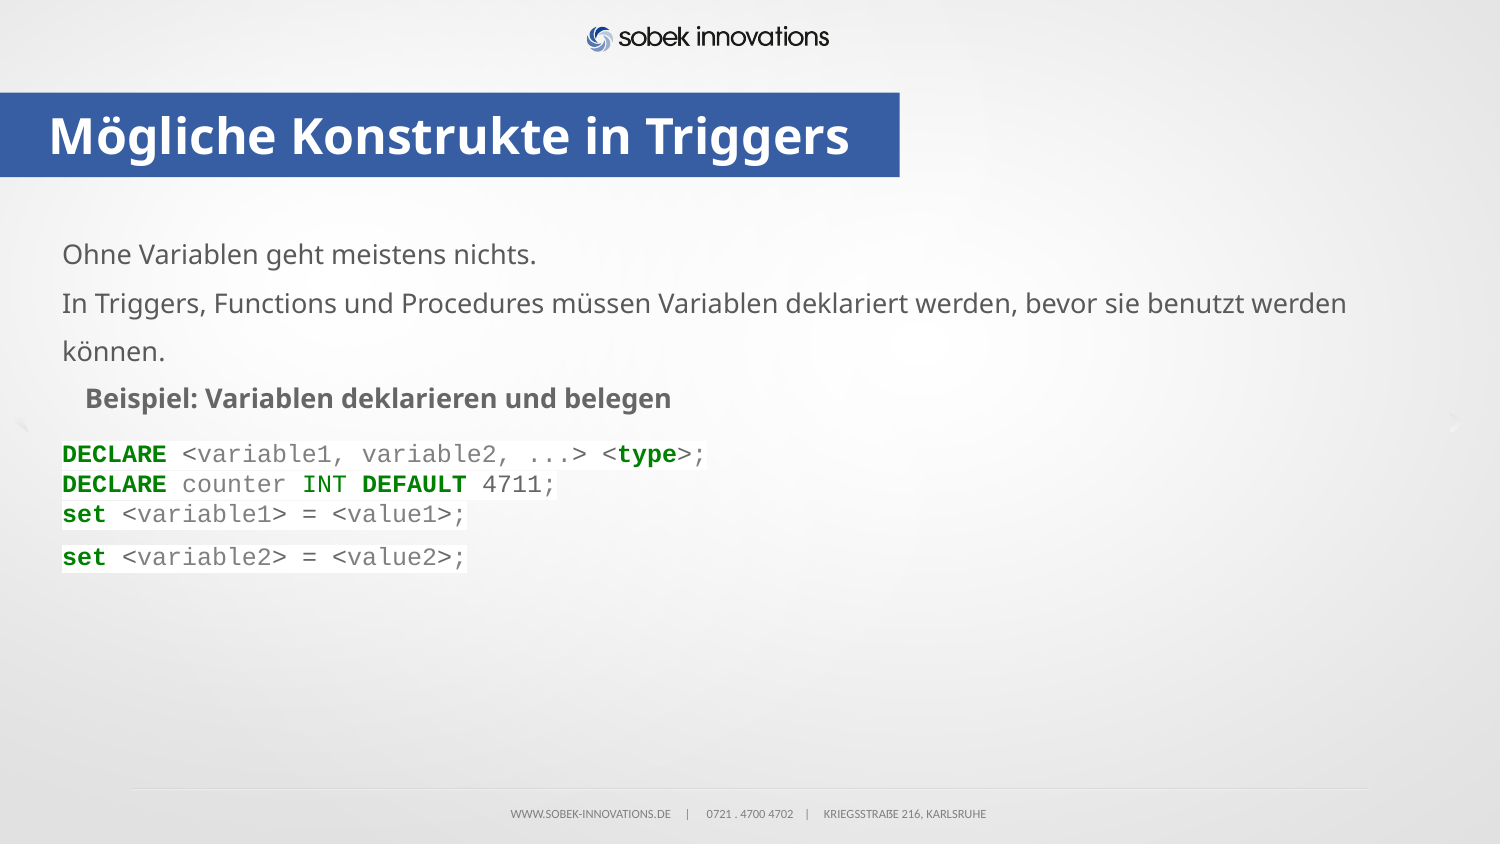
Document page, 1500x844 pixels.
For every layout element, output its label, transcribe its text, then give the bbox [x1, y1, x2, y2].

list Ohne Variablen geht meistens nichts. In Triggers, Functions und Procedures müssen Variablen deklariert werden, bevor sie benutzt werden können. Beispiel: Variablen deklarieren und belegen DECLARE <variable1, variable2, ...> <type>; DECLARE counter INT DEFAULT 4711; set <variable1> = <value1>; set <variable2> = <value2>; [62, 221, 1449, 783]
picture [0, 0, 1500, 844]
title Mögliche Konstrukte in Triggers [0, 92, 900, 178]
